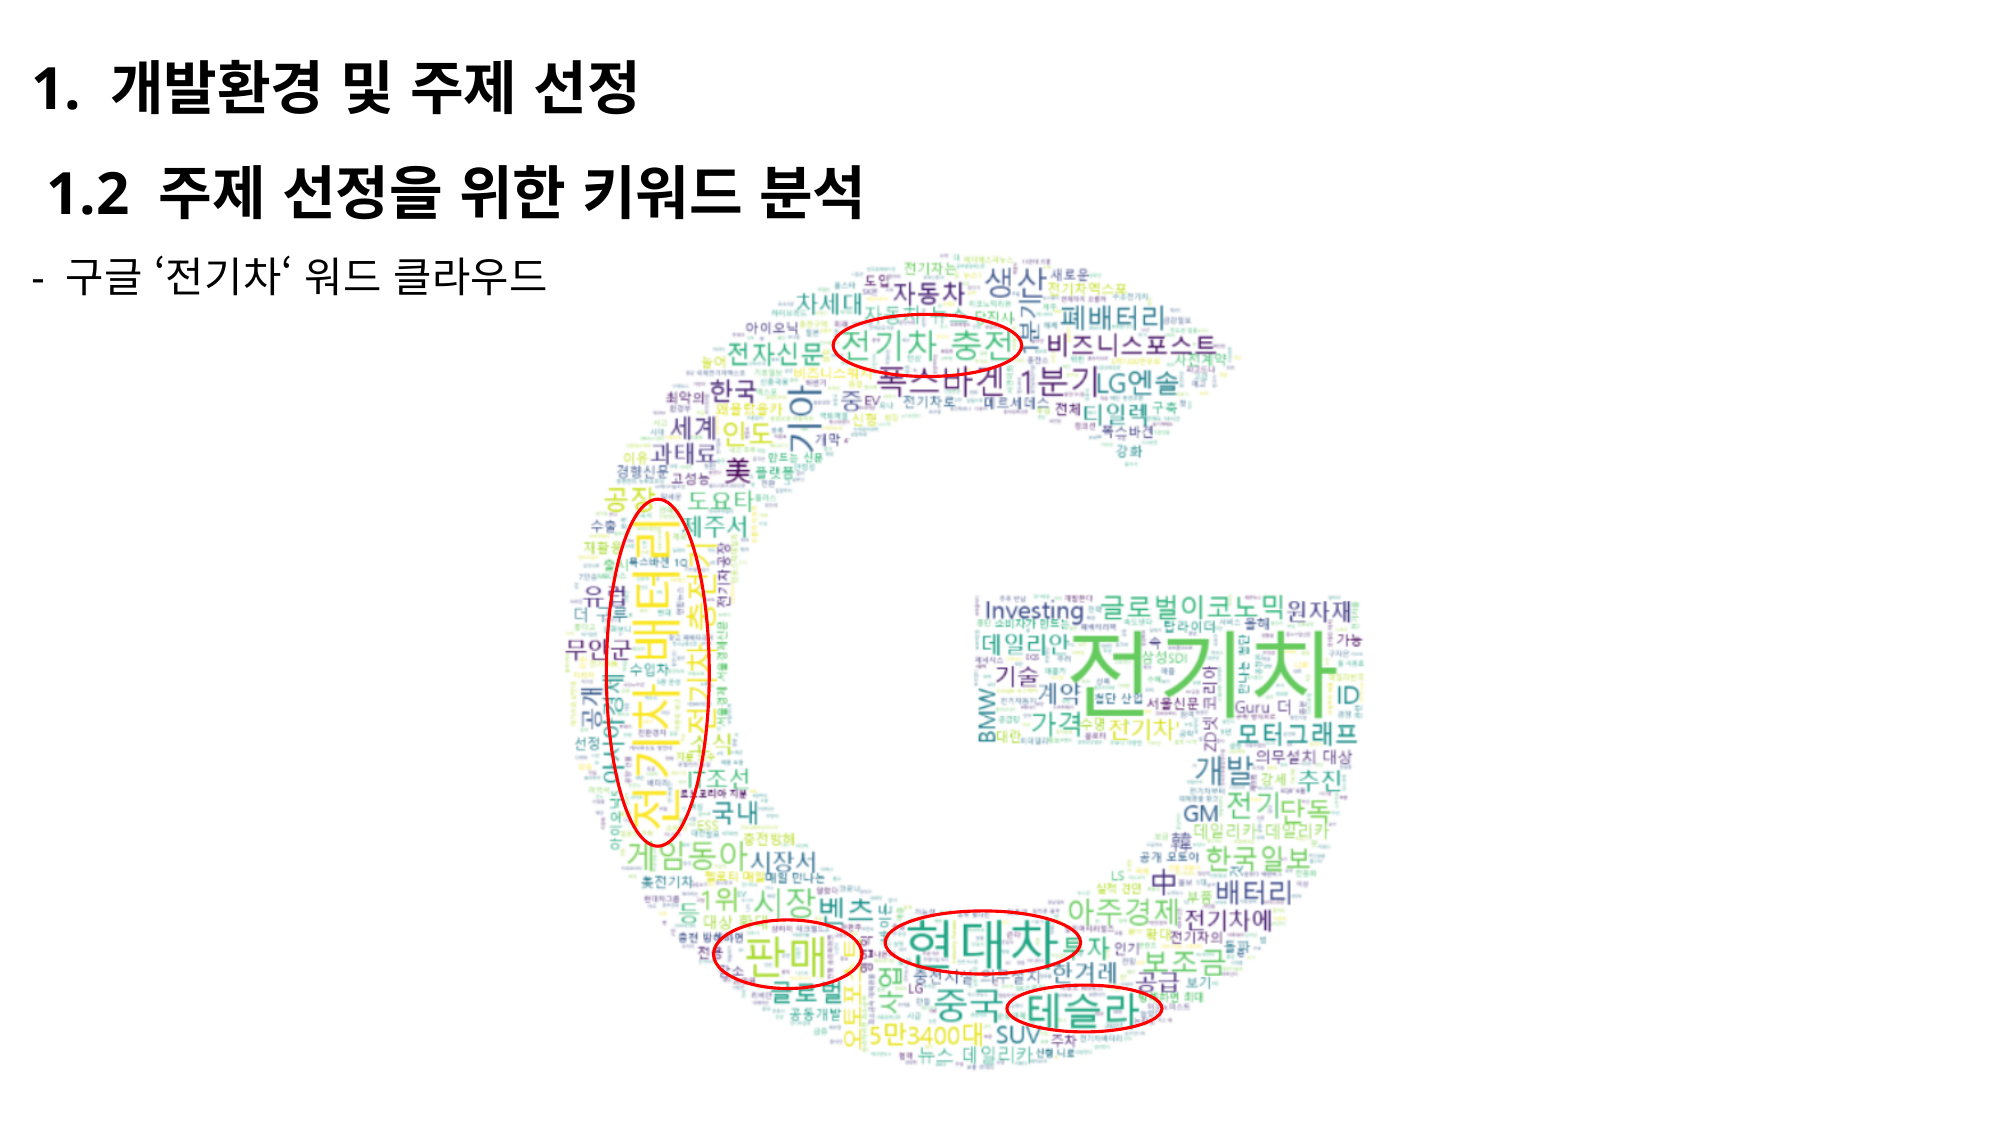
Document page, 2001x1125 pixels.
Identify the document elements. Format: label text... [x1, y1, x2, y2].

text_box 1. 개발환경 및 주제 선정 1.2 주제 선정을 위한 키워드 분석 - 구글 ‘전기차‘ 워드 클라우드 [16, 8, 1236, 309]
picture [523, 249, 1389, 1075]
